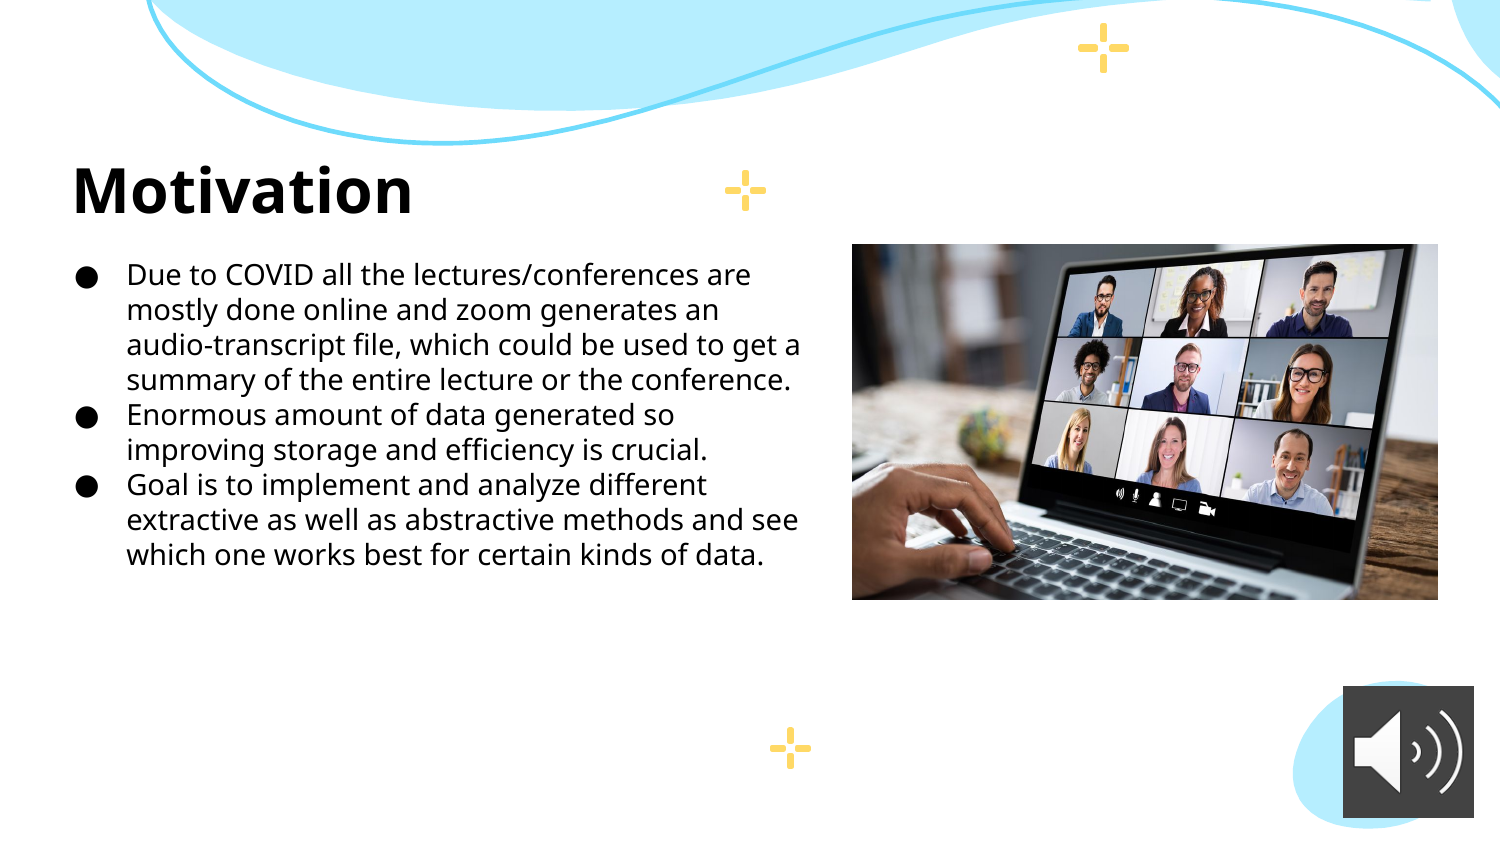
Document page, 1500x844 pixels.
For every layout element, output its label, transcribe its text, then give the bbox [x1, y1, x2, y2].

title Motivation [56, 98, 689, 242]
subtitle Due to COVID all the lectures/conferences are mostly done online and zoom generates an audio-transcript file, which could be used to get a summary of the entire lecture or the conference. Enormous amount of data generated so improving storage and efficiency is crucial. Goal is to implement and analyze different extractive as well as abstractive methods and see which one works best for certain kinds of data. [36, 241, 820, 756]
picture [852, 244, 1439, 600]
picture [1341, 685, 1476, 819]
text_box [1080, 25, 1127, 72]
text_box [1292, 698, 1341, 826]
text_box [771, 729, 810, 768]
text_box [726, 171, 765, 210]
